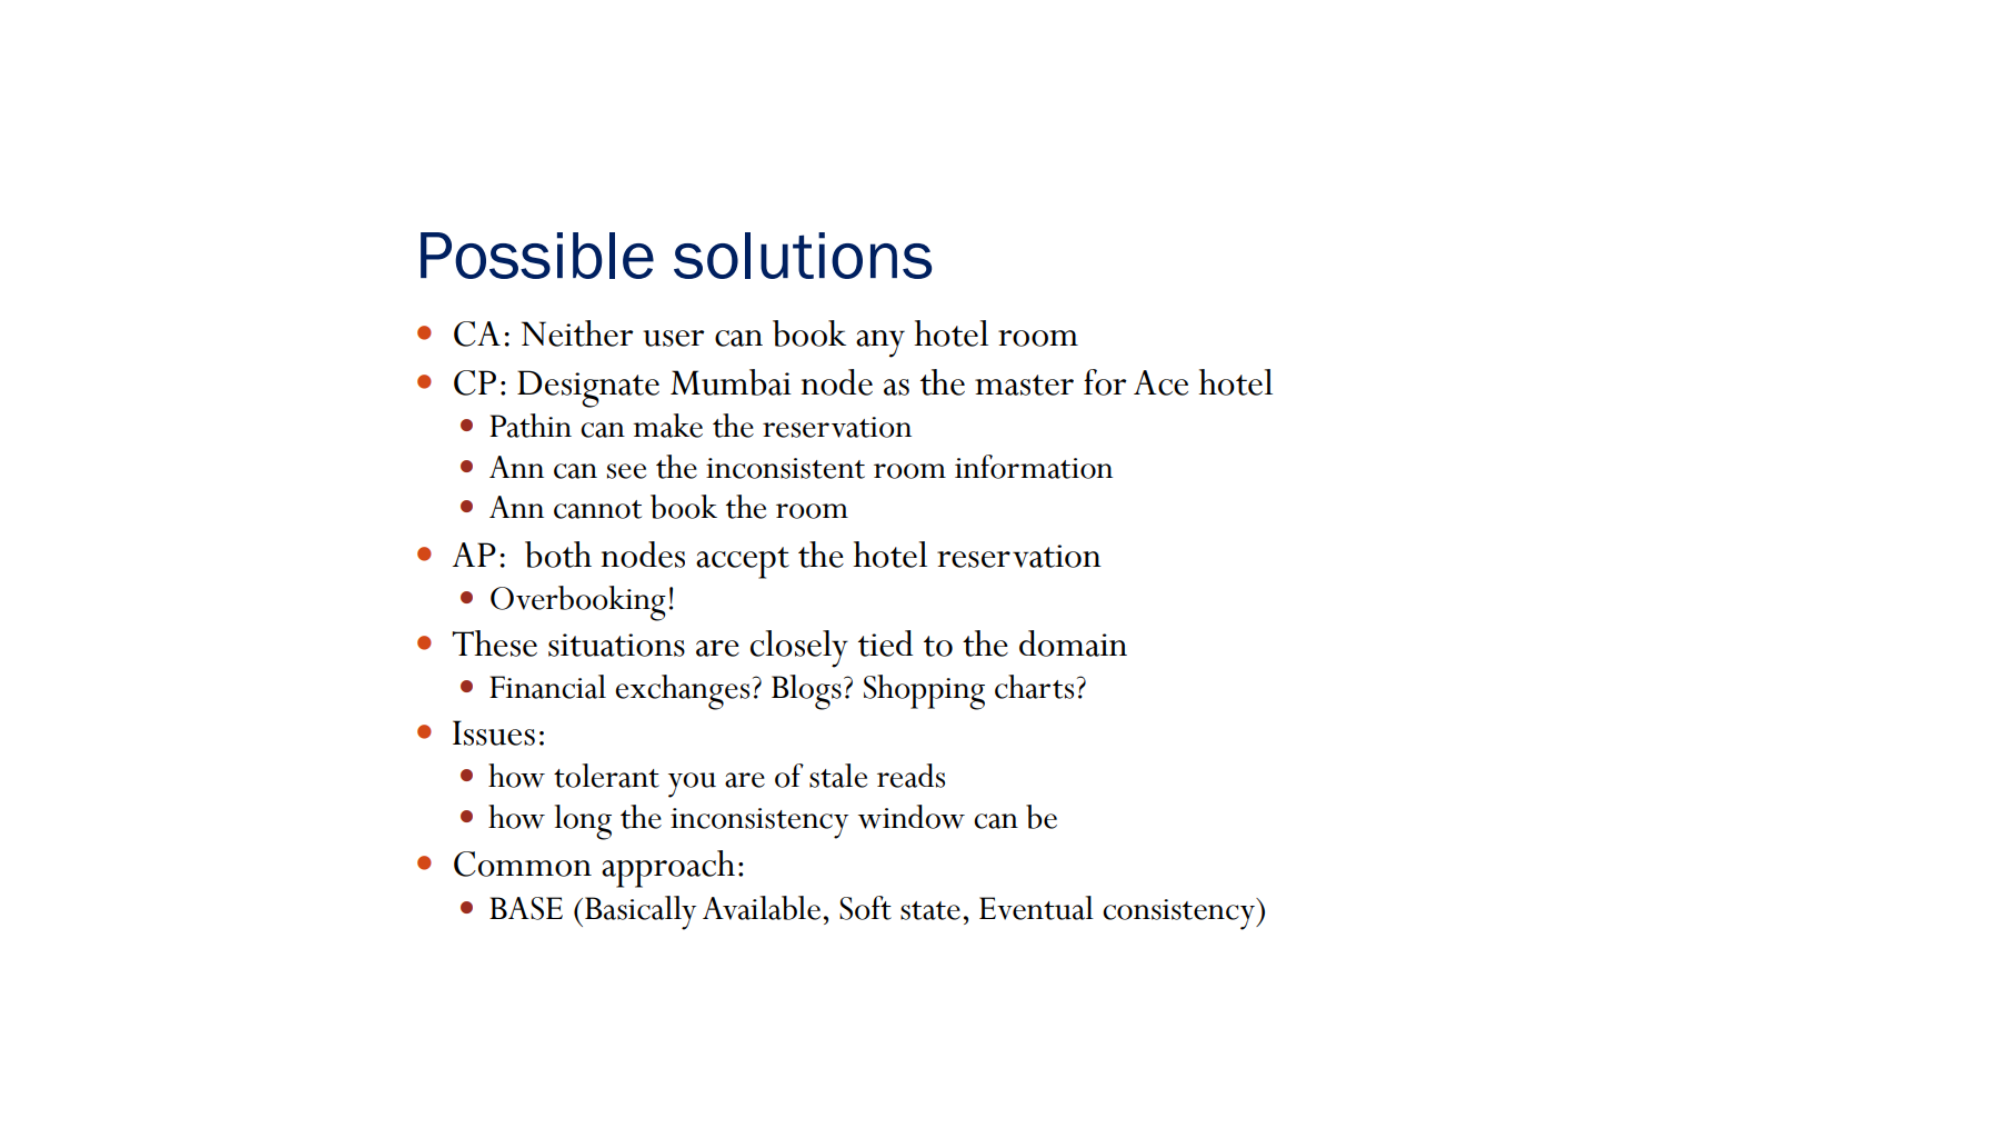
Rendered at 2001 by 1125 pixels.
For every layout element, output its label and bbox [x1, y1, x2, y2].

picture [384, 209, 1426, 958]
